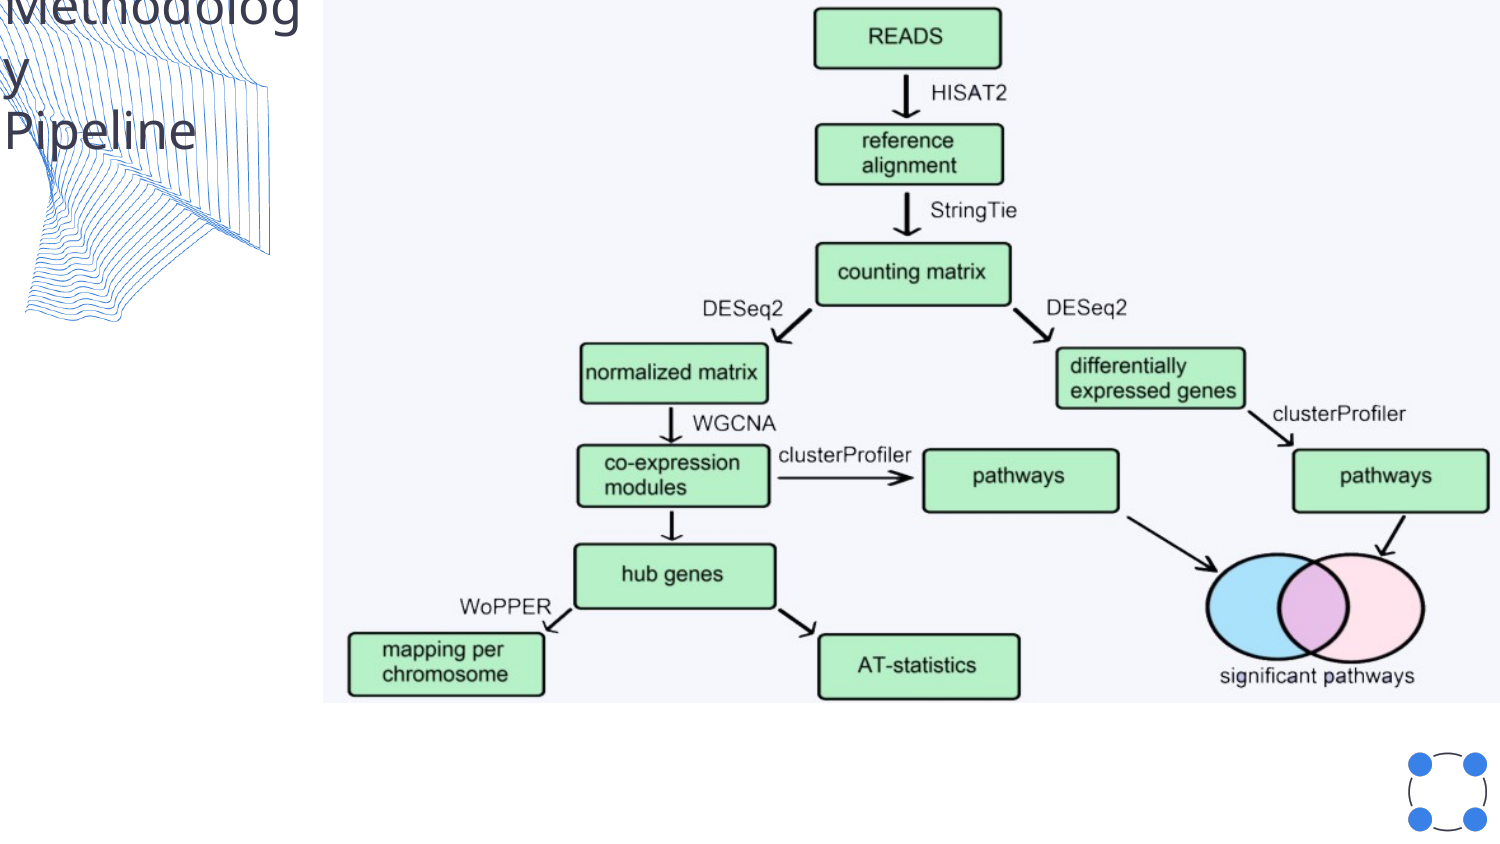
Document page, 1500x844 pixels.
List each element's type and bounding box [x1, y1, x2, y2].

picture [0, 0, 1500, 703]
picture [1395, 739, 1500, 844]
